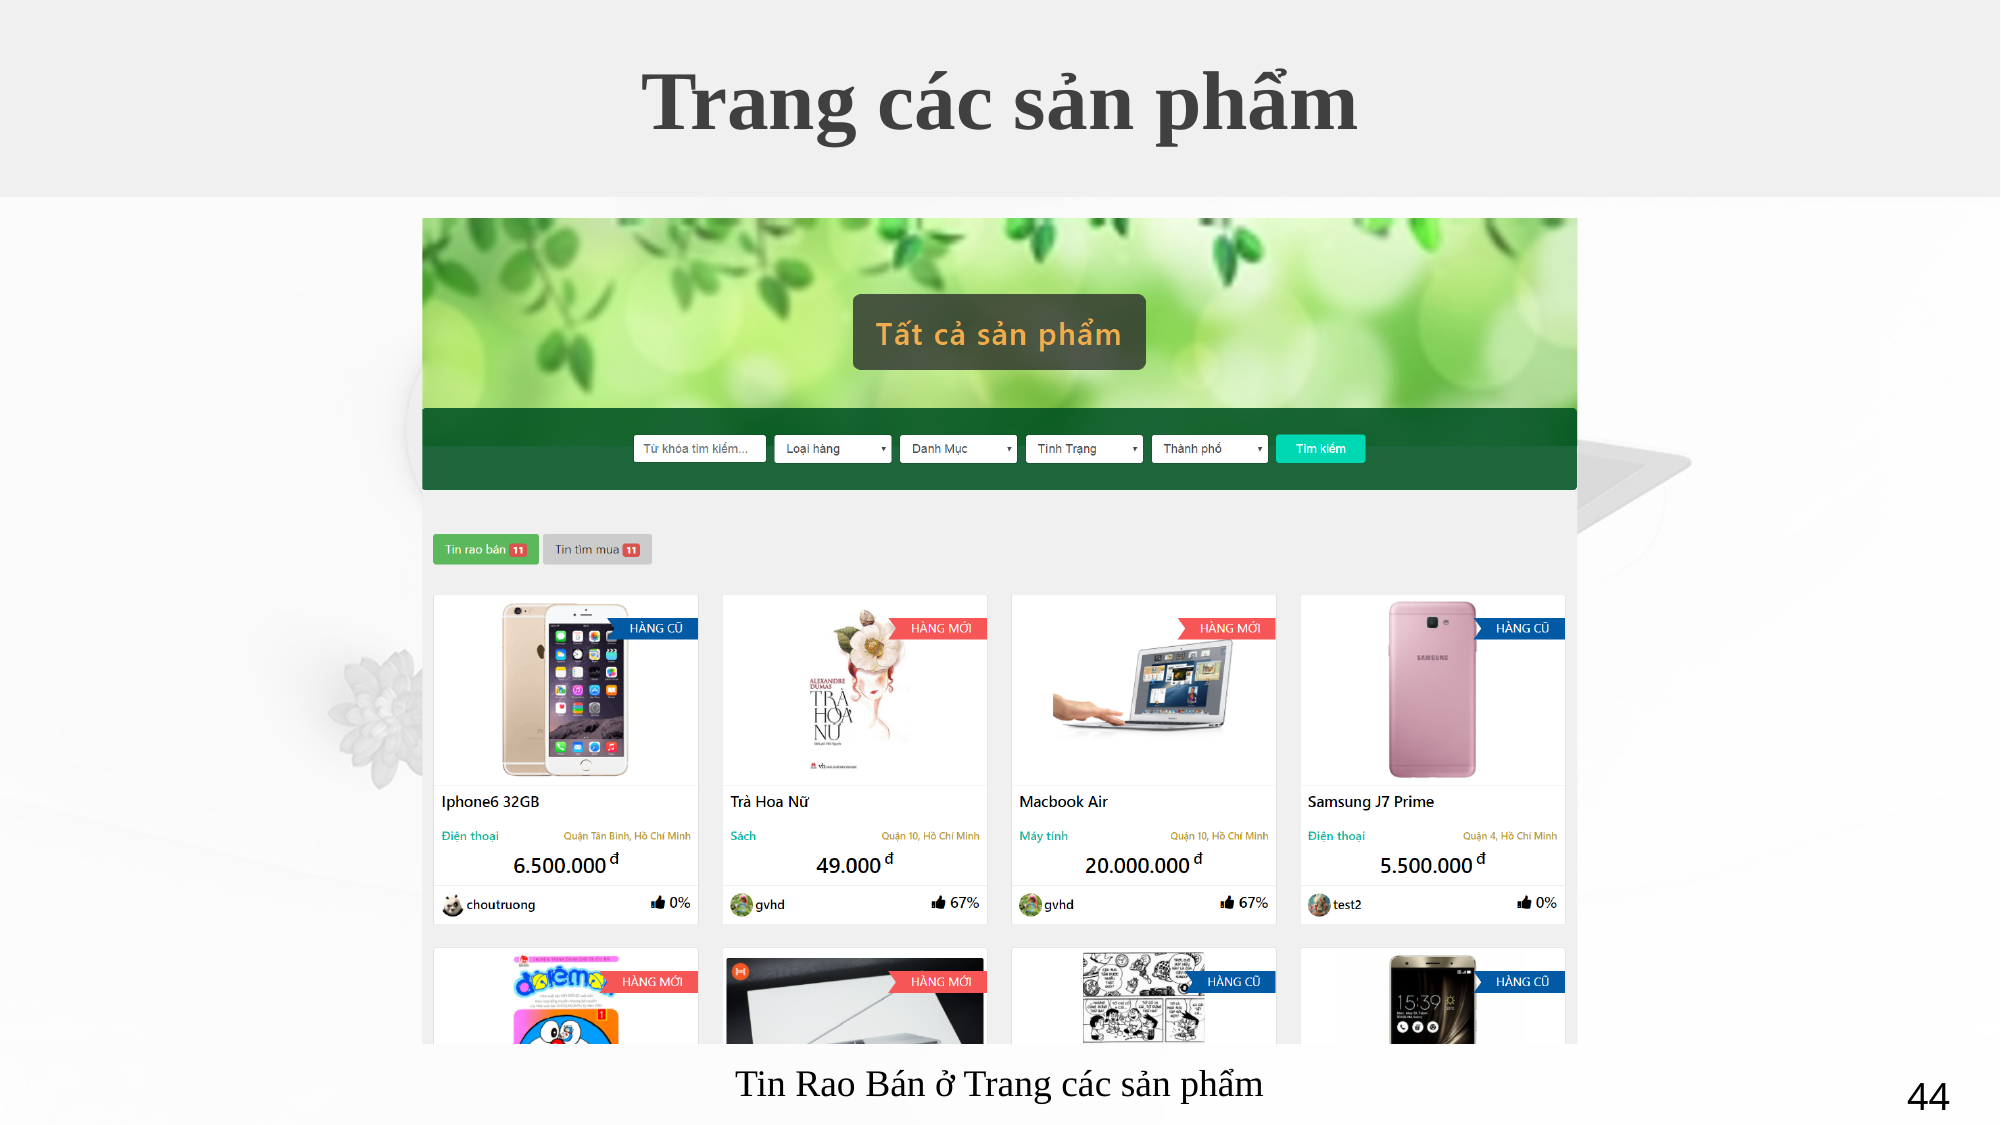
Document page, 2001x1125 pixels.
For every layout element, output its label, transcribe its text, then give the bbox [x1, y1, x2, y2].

text_box 44 [1892, 1065, 2000, 1125]
text_box Tin Rao Bán ở Trang các sản phẩm [720, 1052, 1280, 1112]
title Trang các sản phẩm [0, 0, 2000, 194]
picture [0, 0, 2001, 1125]
